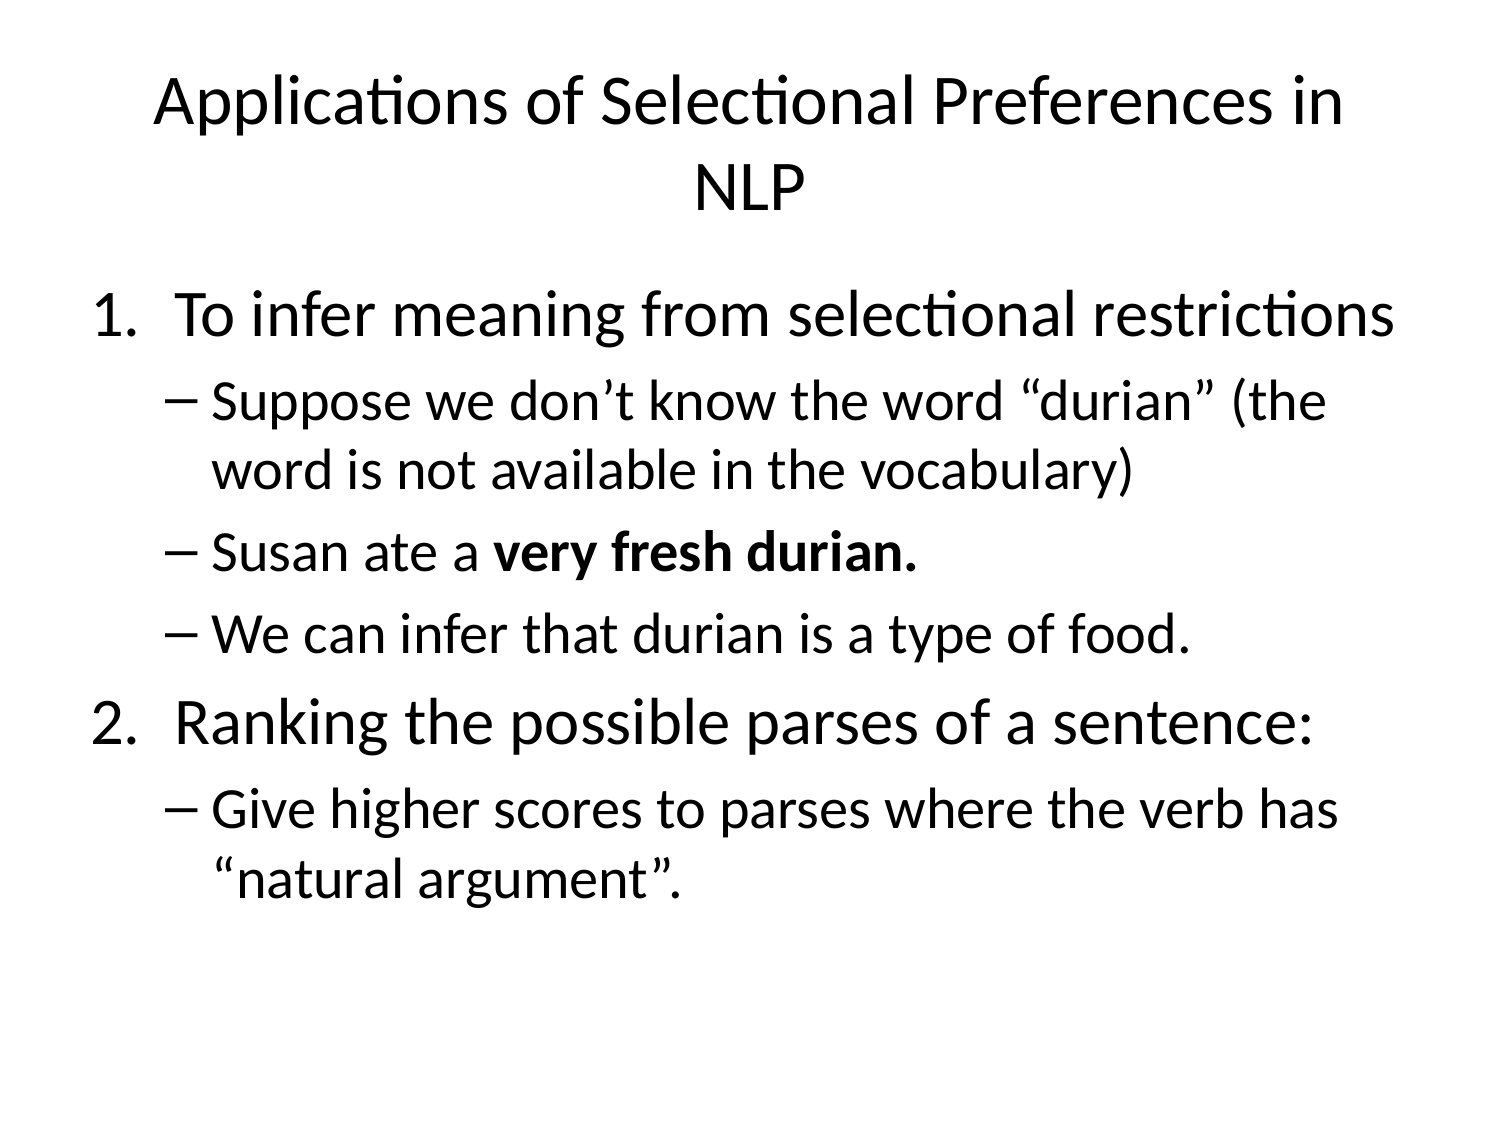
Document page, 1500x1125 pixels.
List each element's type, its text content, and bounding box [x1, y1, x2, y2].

list To infer meaning from selectional restrictions Suppose we don’t know the word “durian” (the word is not available in the vocabulary) Susan ate a very fresh durian. We can infer that durian is a type of food. Ranking the possible parses of a sentence: Give higher scores to parses where the verb has “natural argument”. [75, 262, 1425, 1005]
title Applications of Selectional Preferences in NLP [75, 45, 1425, 233]
